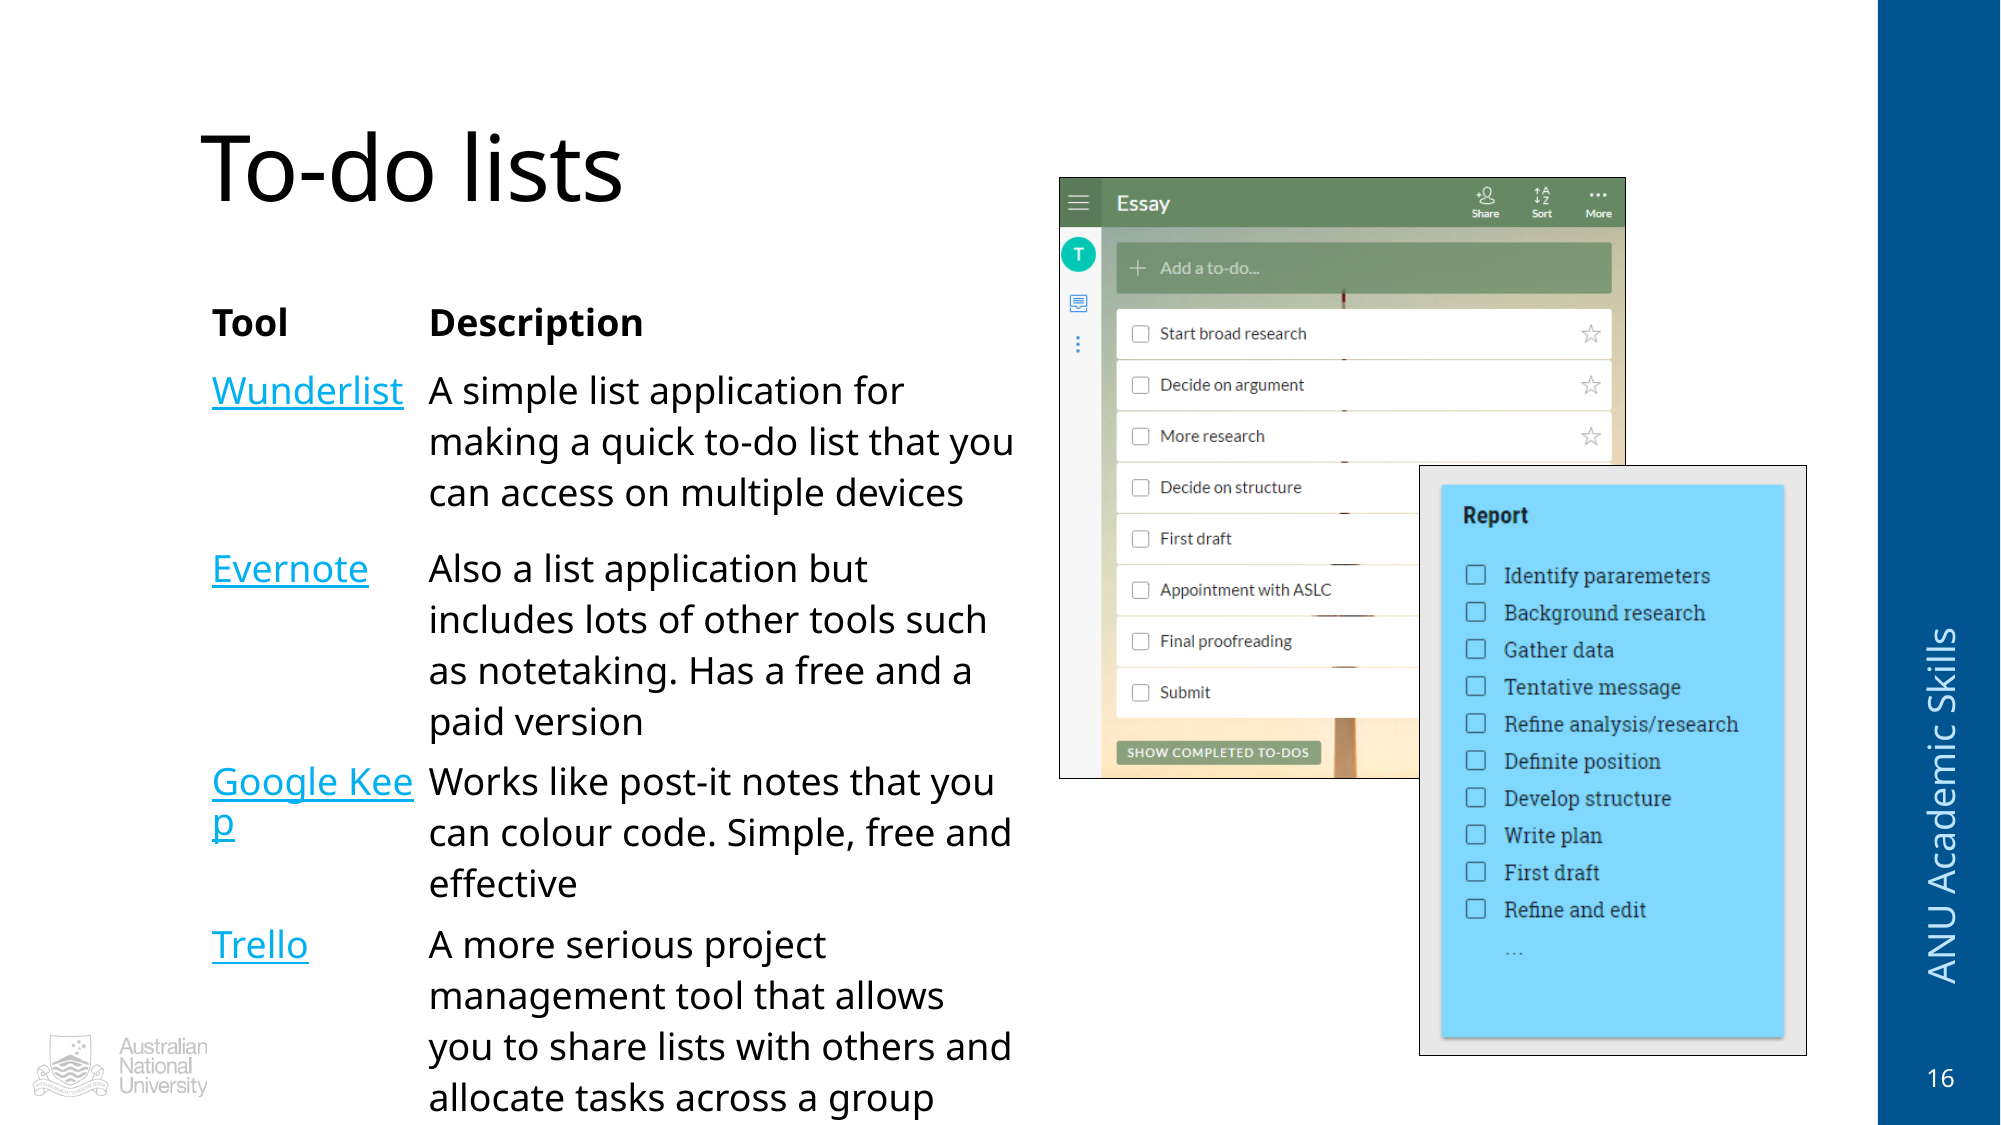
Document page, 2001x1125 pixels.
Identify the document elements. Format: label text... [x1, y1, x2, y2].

slide_number 16 [1897, 1055, 1984, 1106]
table_cell Works like post-it notes that you can colour code. Simple, free and effective [424, 751, 1024, 914]
table_cell Google Keep [207, 751, 424, 914]
table_cell A simple list application for making a quick to-do list that you can access on multiple devices [424, 360, 1024, 537]
table_cell Evernote [207, 537, 424, 751]
table_cell Also a list application but includes lots of other tools such as notetaking. Has a free and a paid version [424, 537, 1024, 751]
table_cell Wunderlist [207, 360, 424, 537]
table_cell Trello [207, 914, 424, 1125]
table_header Description [424, 291, 1024, 360]
table_header Tool [207, 291, 424, 360]
picture [1058, 177, 1808, 1056]
footer ANU Academic Skills [1910, 255, 1971, 1000]
table_cell A more serious project management tool that allows you to share lists with others and allocate tasks across a group [424, 914, 1024, 1125]
title To-do lists [184, 90, 1775, 229]
